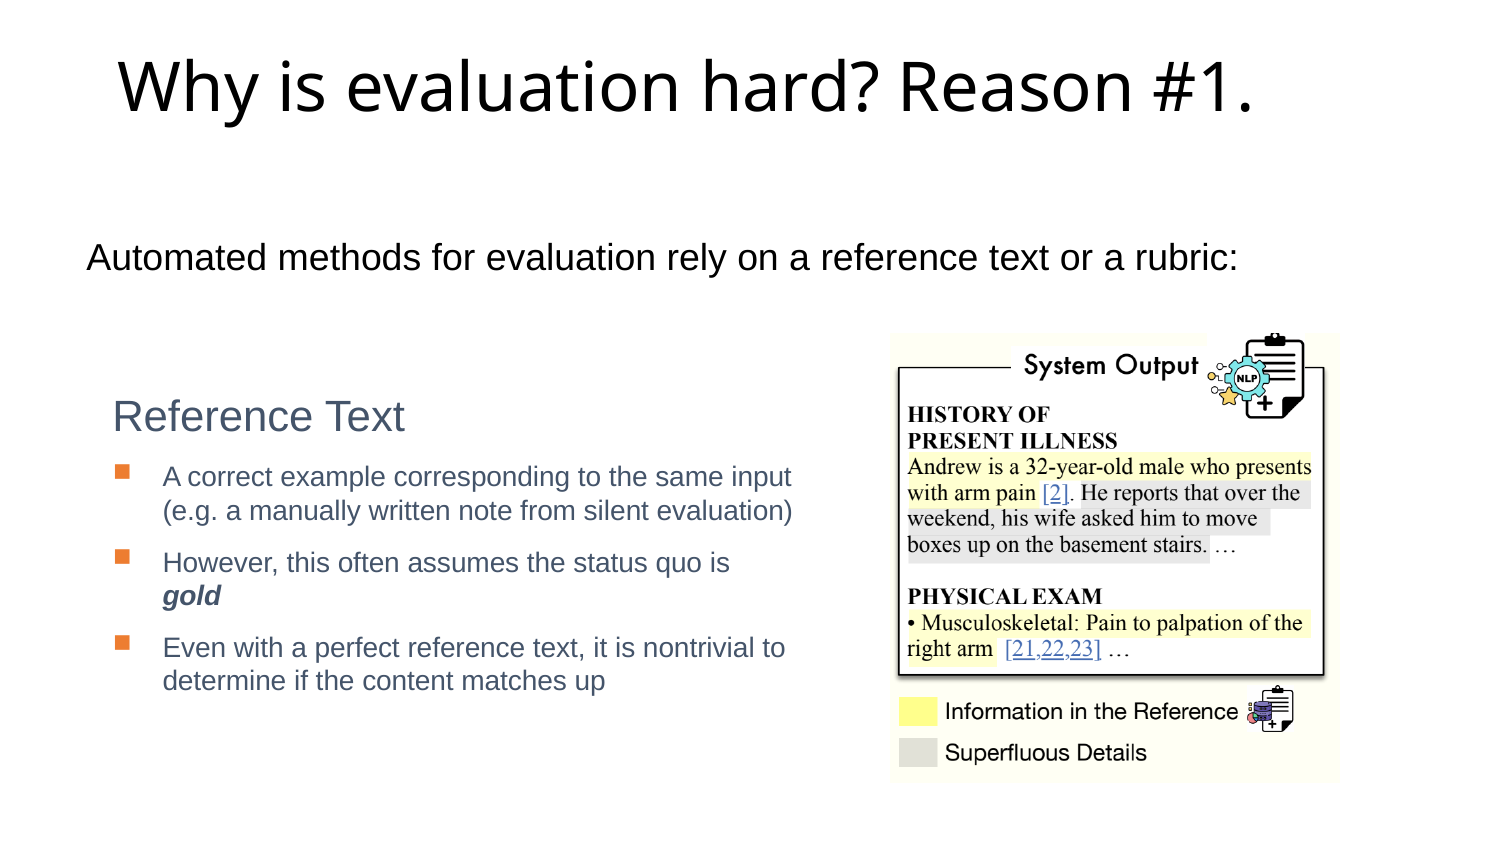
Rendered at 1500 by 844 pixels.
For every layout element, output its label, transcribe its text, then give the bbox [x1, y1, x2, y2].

list Automated methods for evaluation rely on a reference text or a rubric: [71, 230, 1429, 314]
title Why is evaluation hard? Reason #1. [103, 44, 1397, 208]
text_box Reference Text A correct example corresponding to the same input (e.g. a manually written note from silent evaluation) However, this often assumes the status quo is gold Even with a perfect reference text, it is nontrivial to determine if the content matches up [101, 382, 807, 812]
picture [890, 333, 1340, 783]
